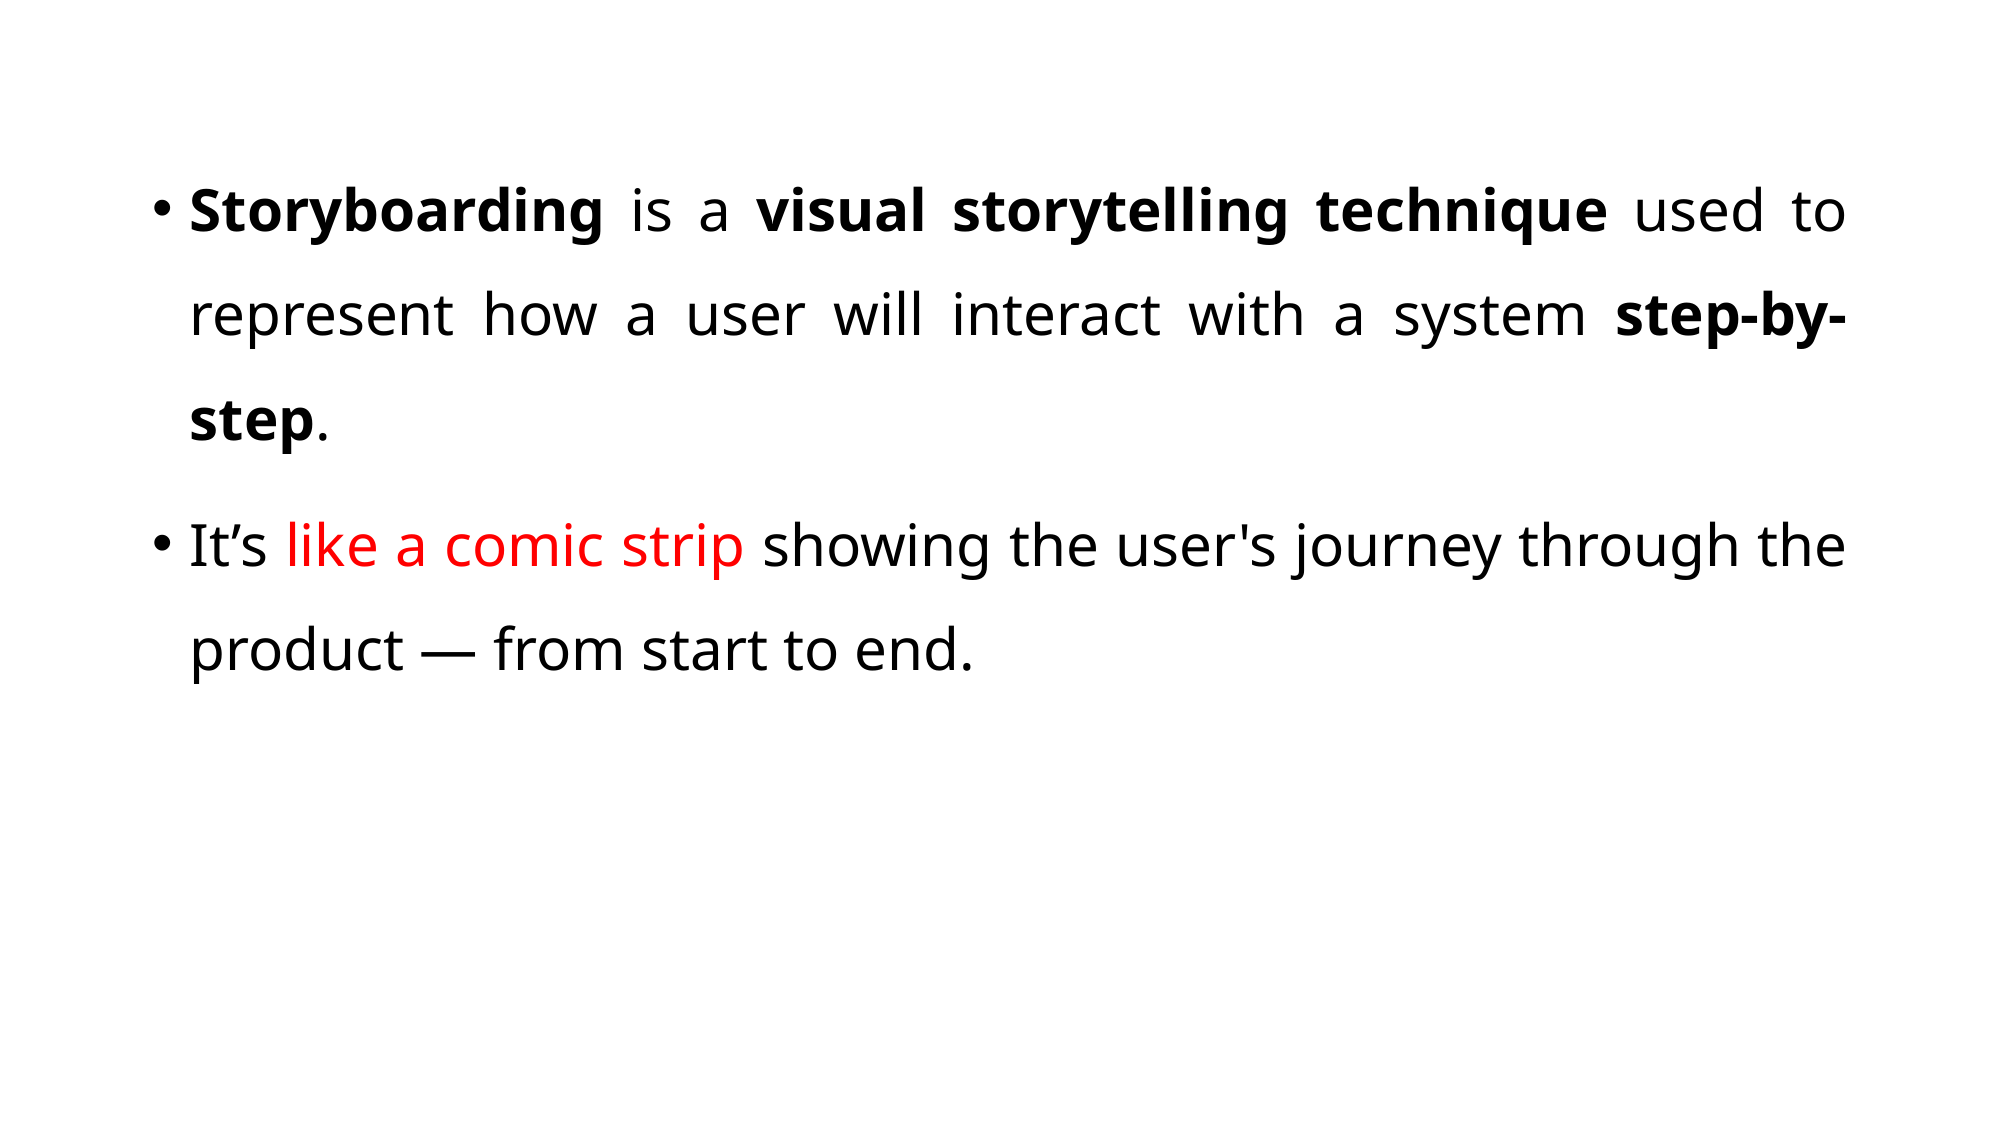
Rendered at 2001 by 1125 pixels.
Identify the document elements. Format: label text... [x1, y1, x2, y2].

list Storyboarding is a visual storytelling technique used to represent how a user will interact with a system step-by-step. It’s like a comic strip showing the user's journey through the product — from start to end. [137, 130, 1863, 1014]
